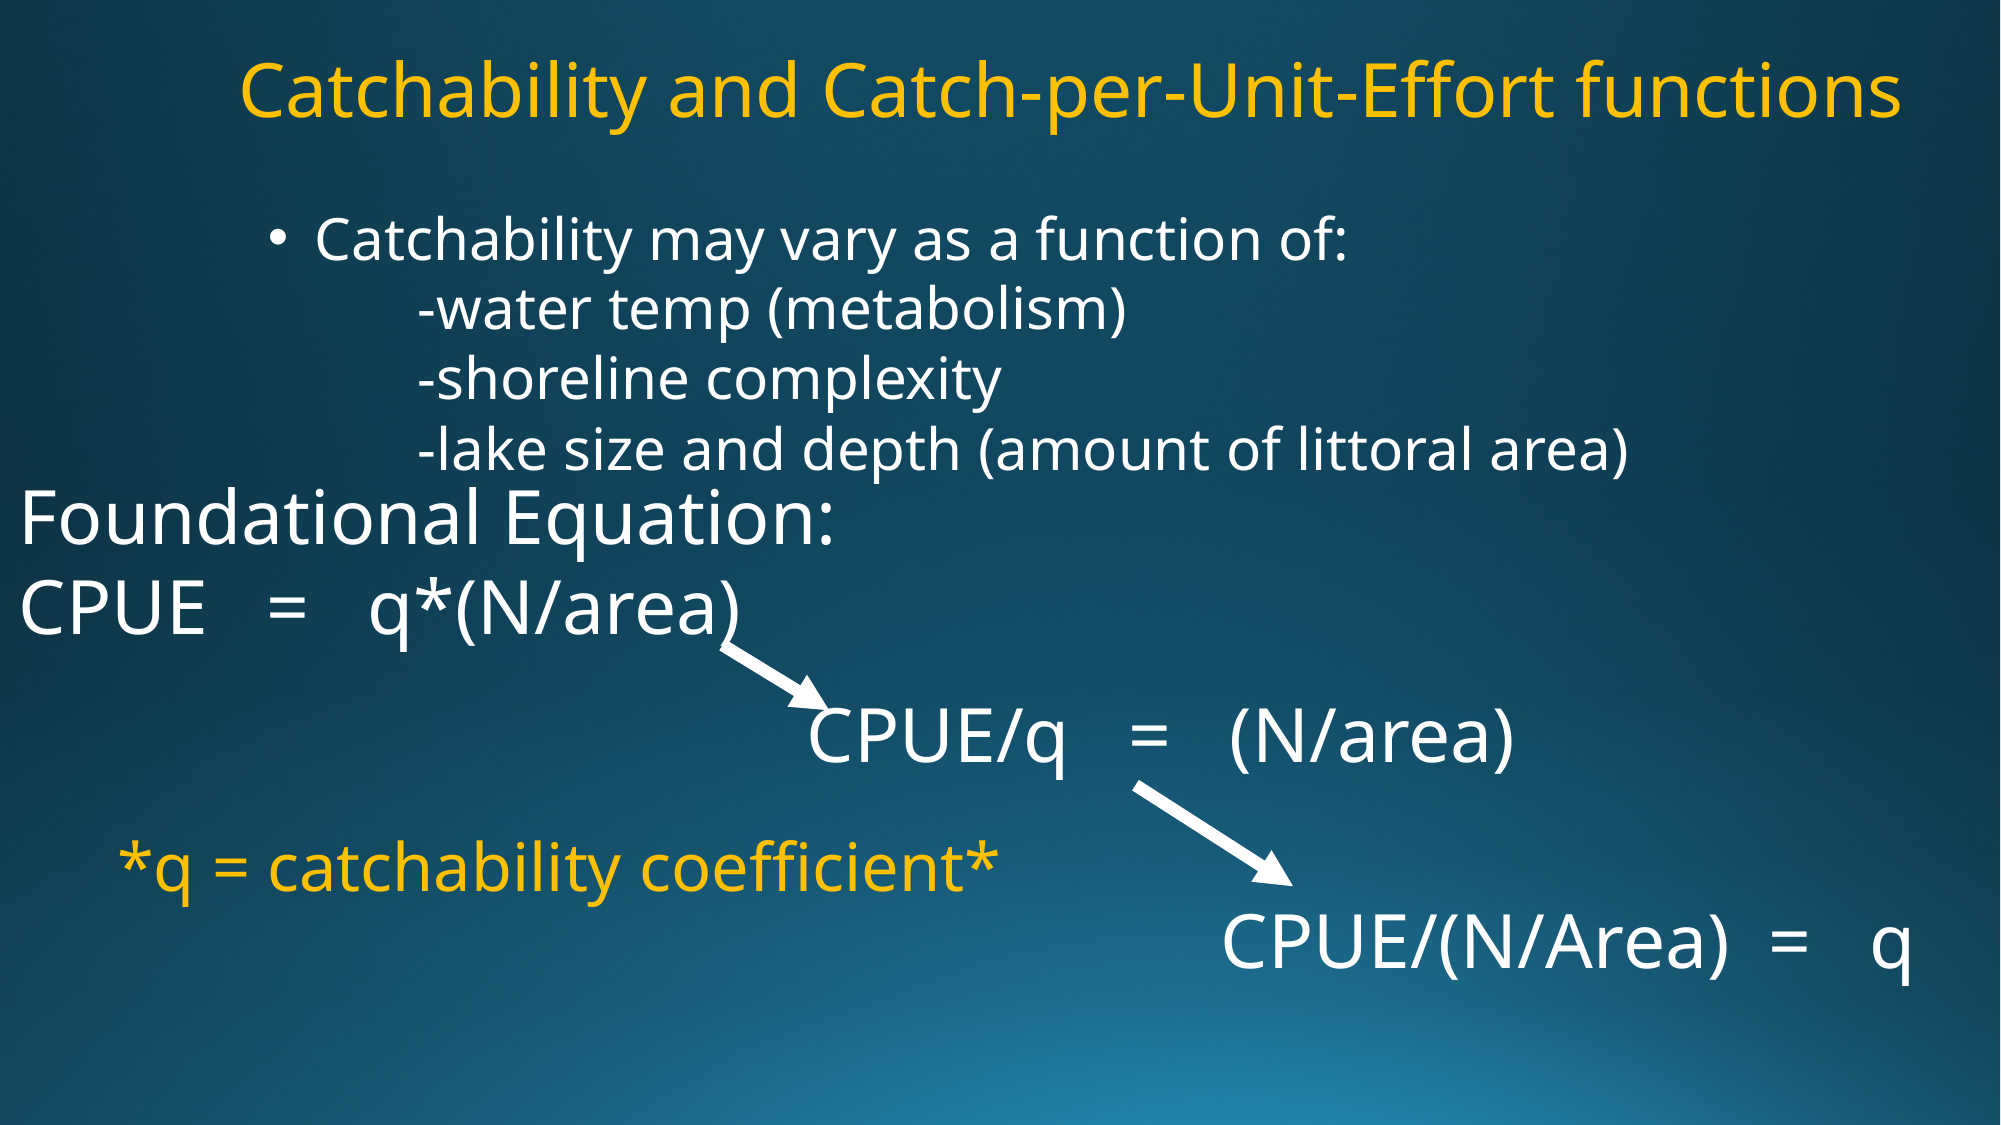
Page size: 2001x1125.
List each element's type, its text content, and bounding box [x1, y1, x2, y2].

text_box *q = catchability coefficient* [0, 817, 1206, 913]
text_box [722, 645, 830, 711]
text_box CPUE/(N/Area) = q [1206, 886, 1932, 991]
picture [0, 0, 2001, 1125]
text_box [1135, 785, 1294, 887]
text_box Catchability may vary as a function of: -water temp (metabolism) -shoreline complexity -lake size and depth (amount of littoral area) [253, 194, 1644, 489]
text_box Catchability and Catch-per-Unit-Effort functions [223, 34, 1920, 140]
text_box CPUE/q = (N/area) [791, 679, 1531, 785]
text_box Foundational Equation: CPUE = q*(N/area) [4, 462, 852, 658]
